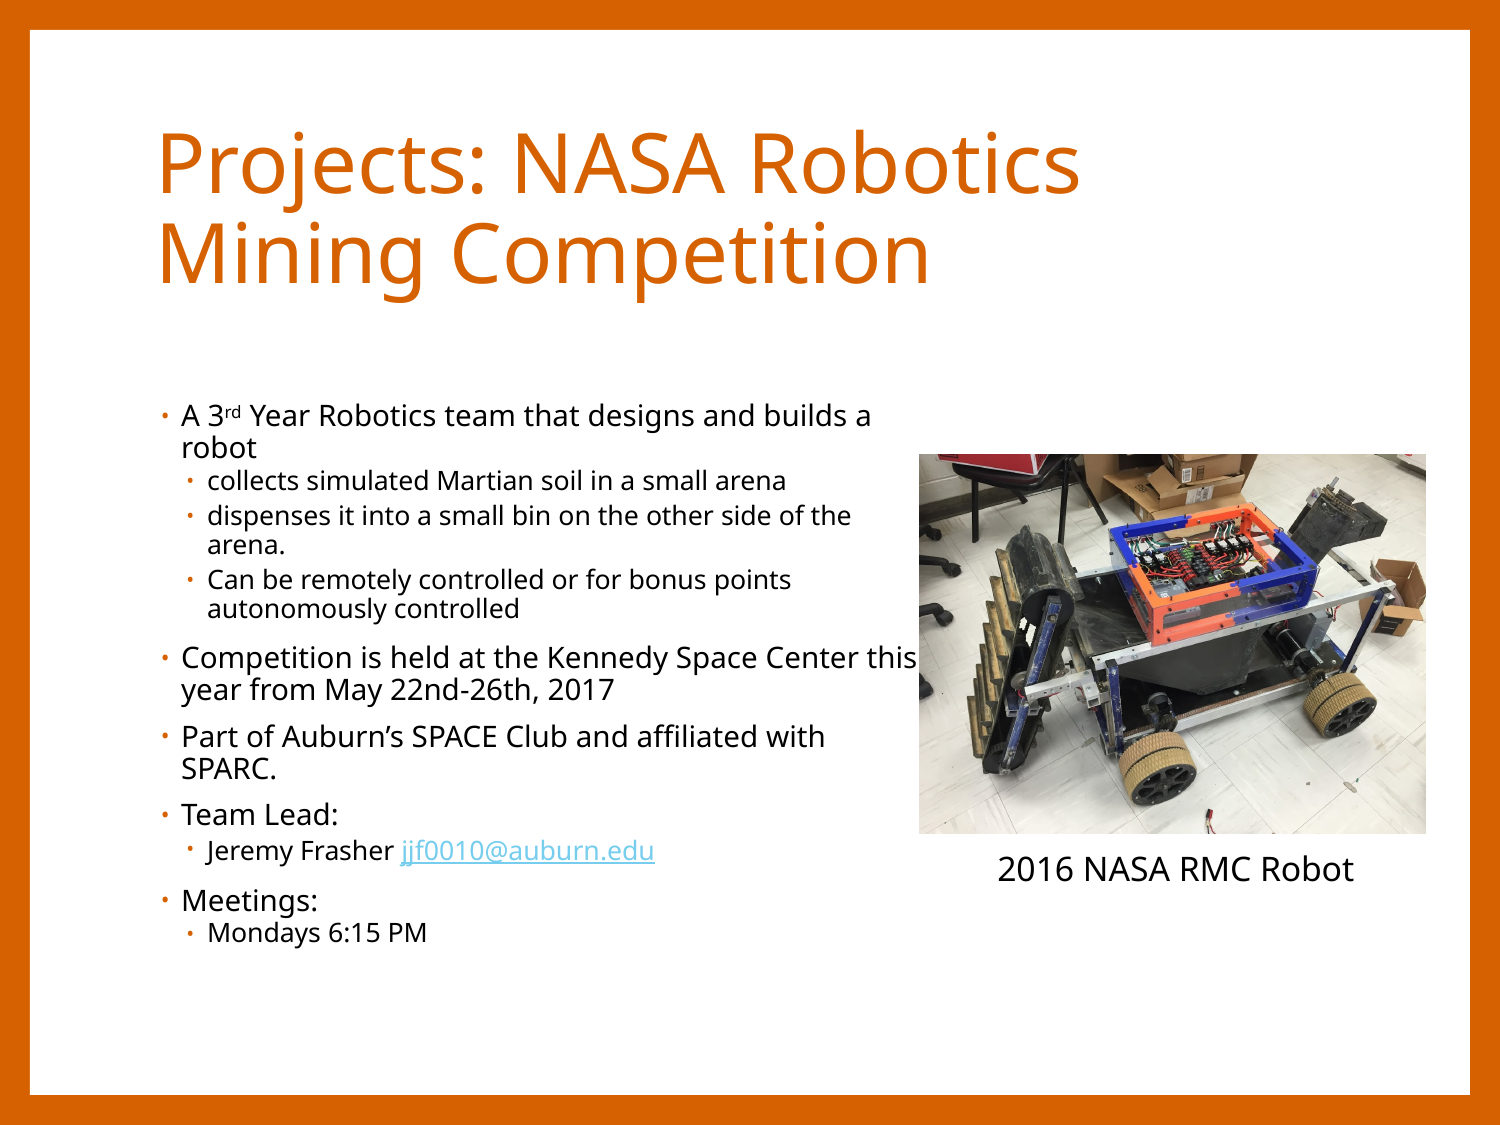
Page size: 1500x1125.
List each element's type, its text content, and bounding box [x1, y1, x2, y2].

title Projects: NASA Robotics Mining Competition [140, 99, 1356, 323]
text_box 2016 NASA RMC Robot [951, 847, 1395, 895]
list A 3rd Year Robotics team that designs and builds a robot collects simulated Martian soil in a small arena dispenses it into a small bin on the other side of the arena. Can be remotely controlled or for bonus points autonomously controlled Competition is held at the Kennedy Space Center this year from May 22nd-26th, 2017 Part of Auburn’s SPACE Club and affiliated with SPARC. Team Lead: Jeremy Frasher jjf0010@auburn.edu Meetings: Mondays 6:15 PM [140, 393, 942, 959]
picture [919, 454, 1426, 835]
